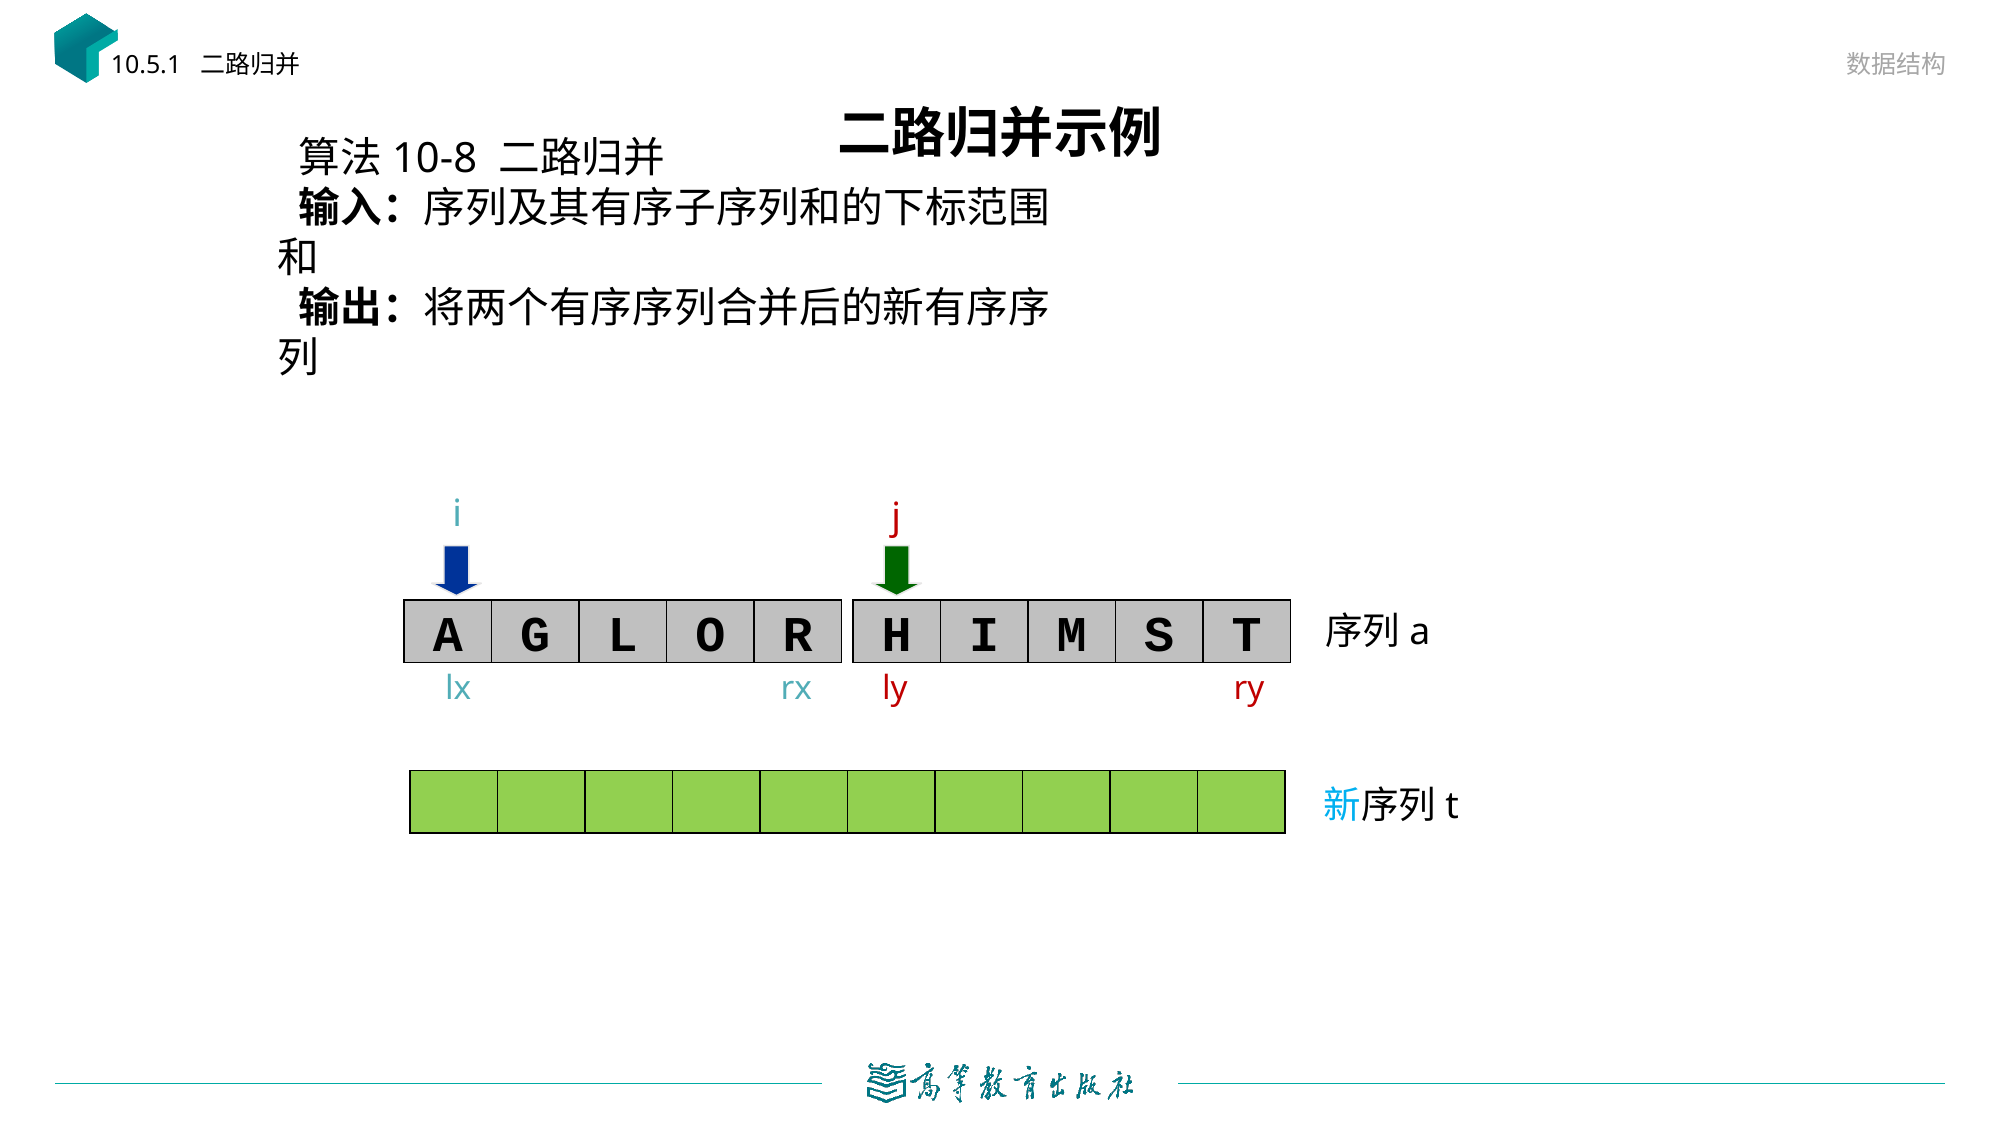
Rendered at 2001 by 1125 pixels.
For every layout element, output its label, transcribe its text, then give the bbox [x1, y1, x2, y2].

text_box i [437, 481, 478, 542]
text_box [759, 770, 847, 833]
text_box [1197, 770, 1285, 833]
text_box 序列a [1310, 599, 1446, 660]
text_box [1109, 770, 1197, 833]
list 数据结构 [1115, 32, 1962, 86]
text_box [584, 770, 672, 833]
text_box [431, 545, 482, 596]
text_box [934, 770, 1022, 833]
text_box [871, 545, 922, 596]
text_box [404, 599, 842, 663]
text_box [672, 770, 759, 833]
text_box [852, 599, 1291, 663]
text_box ly [867, 663, 923, 715]
text_box [847, 770, 934, 833]
text_box lx [430, 663, 487, 715]
picture [867, 1063, 1133, 1103]
text_box rx [765, 663, 827, 715]
text_box [498, 770, 584, 833]
text_box j [876, 484, 917, 545]
text_box [1022, 770, 1109, 833]
text_box [409, 770, 498, 833]
text_box ry [1218, 663, 1280, 715]
text_box 新序列t [1309, 774, 1474, 834]
subtitle 10.5.1 二路归并 [95, 44, 894, 99]
title 二路归并示例 [137, 92, 1863, 178]
